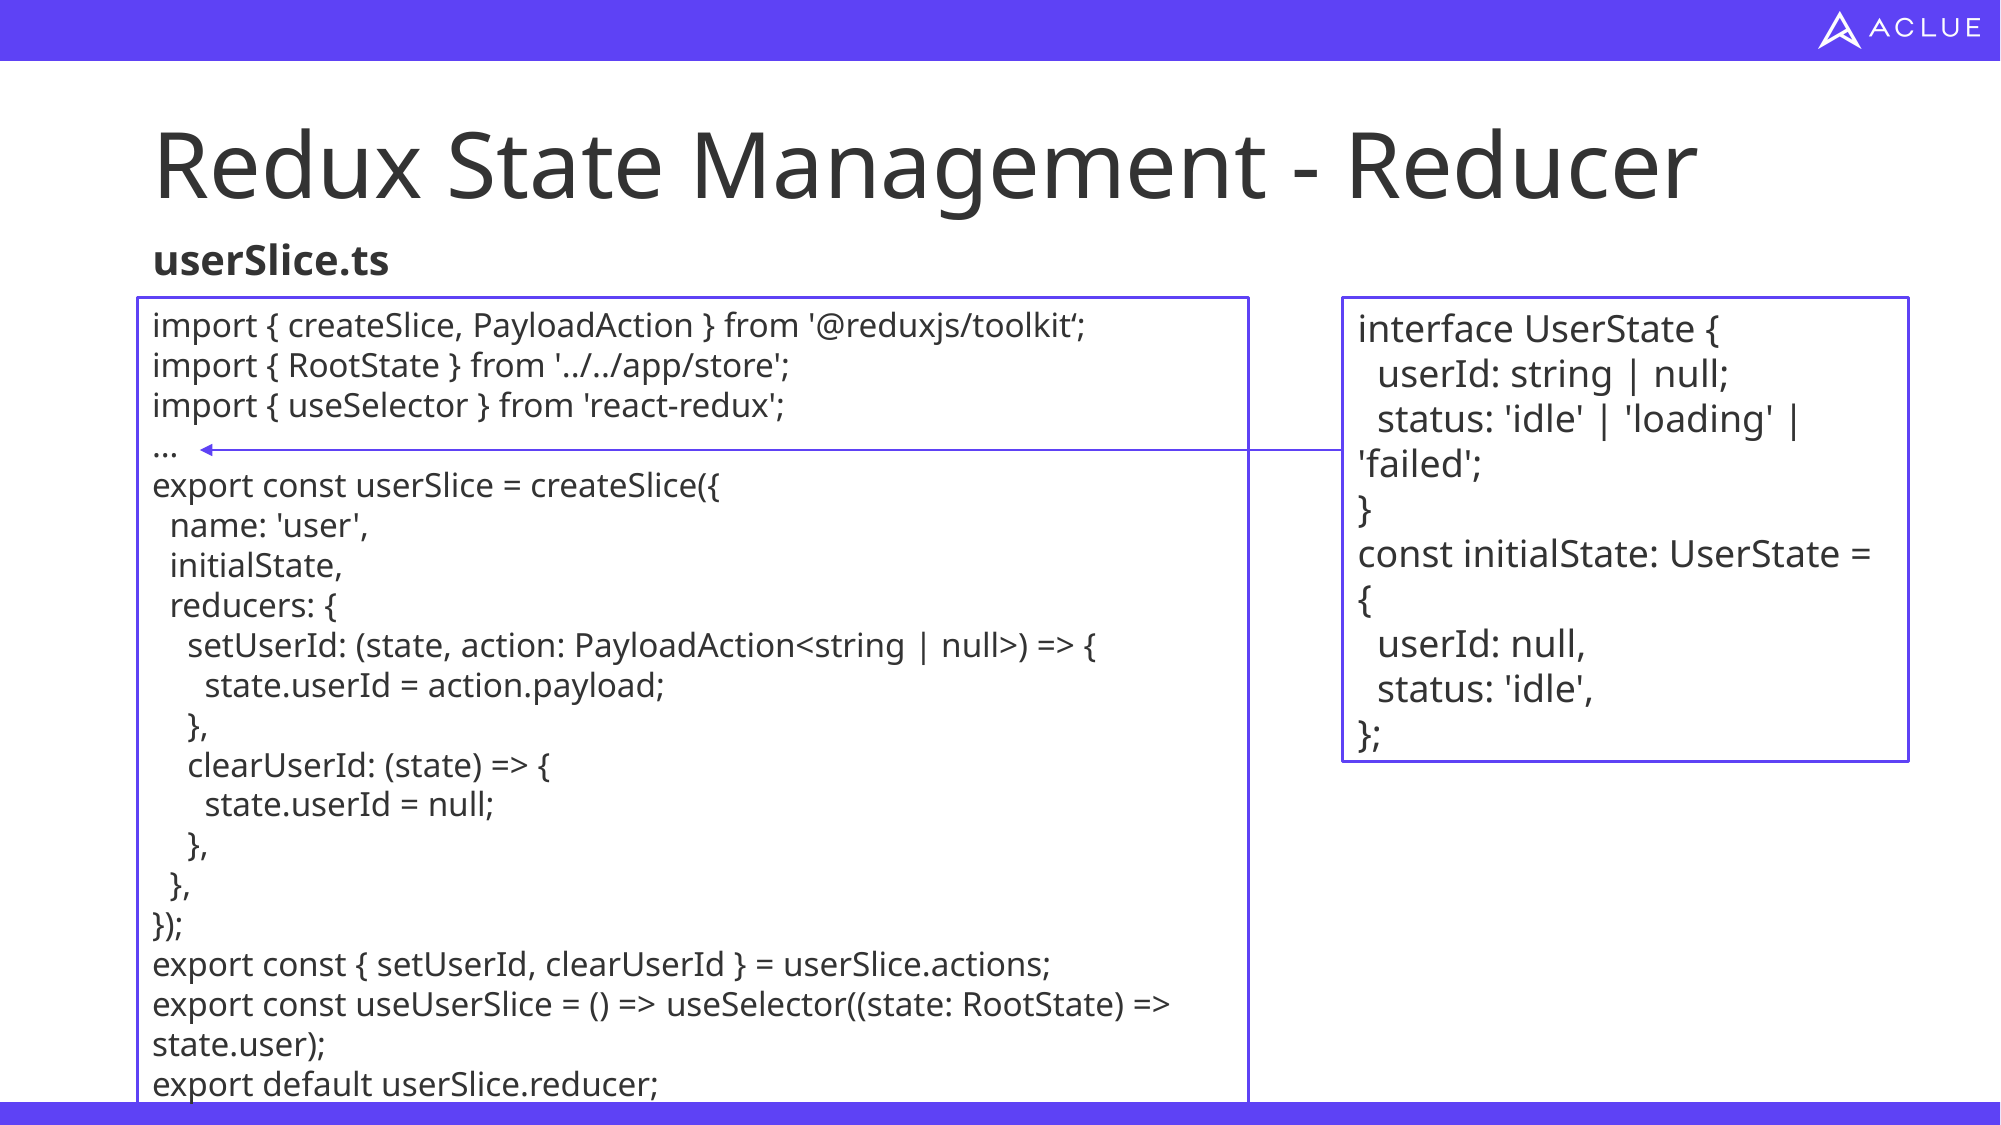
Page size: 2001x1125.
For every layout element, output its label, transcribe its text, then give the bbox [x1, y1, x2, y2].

text_box interface UserState { userId: string | null; status: 'idle' | 'loading' | 'failed'; } const initialState: UserState = { userId: null, status: 'idle', }; [1342, 297, 1909, 762]
title Redux State Management - Reducer [137, 59, 1863, 278]
picture [1818, 11, 1980, 49]
text_box import { createSlice, PayloadAction } from '@reduxjs/toolkit‘; import { RootState } from '../../app/store'; import { useSelector } from 'react-redux'; … export const userSlice = createSlice({ name: 'user', initialState, reducers: { setUserId: (state, action: PayloadAction<string | null>) => { state.userId = action.payload; }, clearUserId: (state) => { state.userId = null; }, }, }); export const { setUserId, clearUserId } = userSlice.actions; export const useUserSlice = () => useSelector((state: RootState) => state.user); export default userSlice.reducer; [137, 297, 1249, 1111]
text_box userSlice.ts [137, 226, 538, 292]
